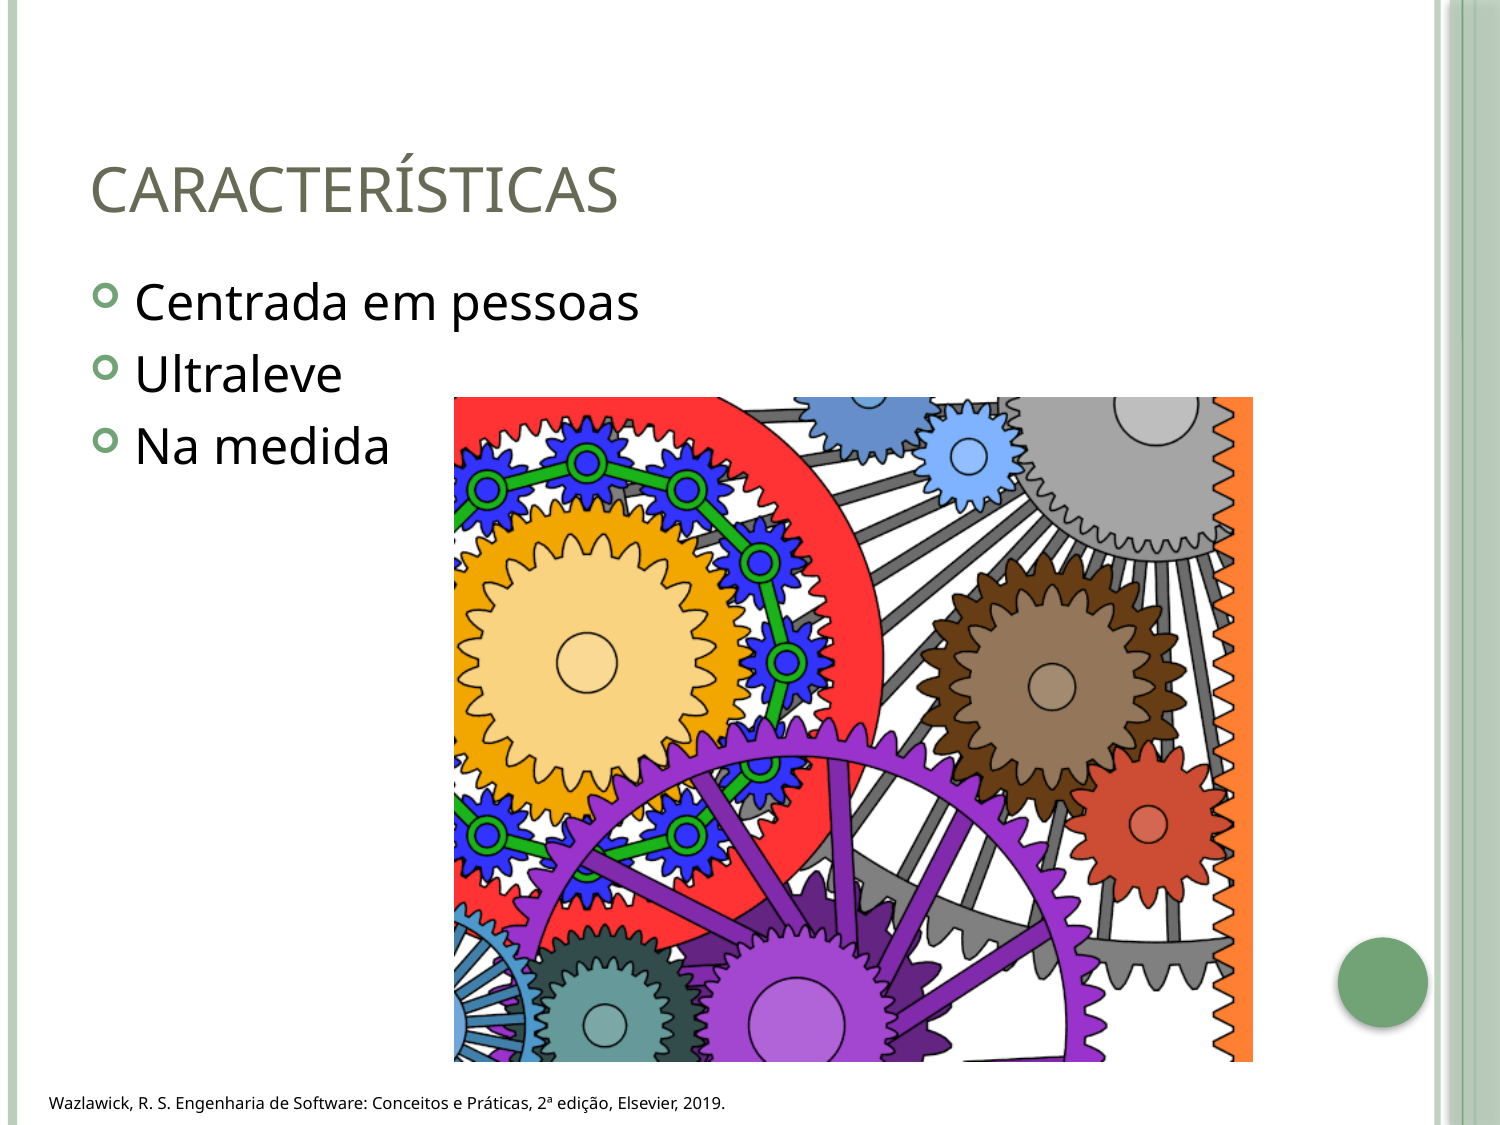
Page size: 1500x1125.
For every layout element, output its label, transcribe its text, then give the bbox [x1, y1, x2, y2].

title Características [75, 45, 1300, 233]
picture [454, 396, 1253, 1063]
list Centrada em pessoas Ultraleve Na medida [75, 262, 1300, 1062]
